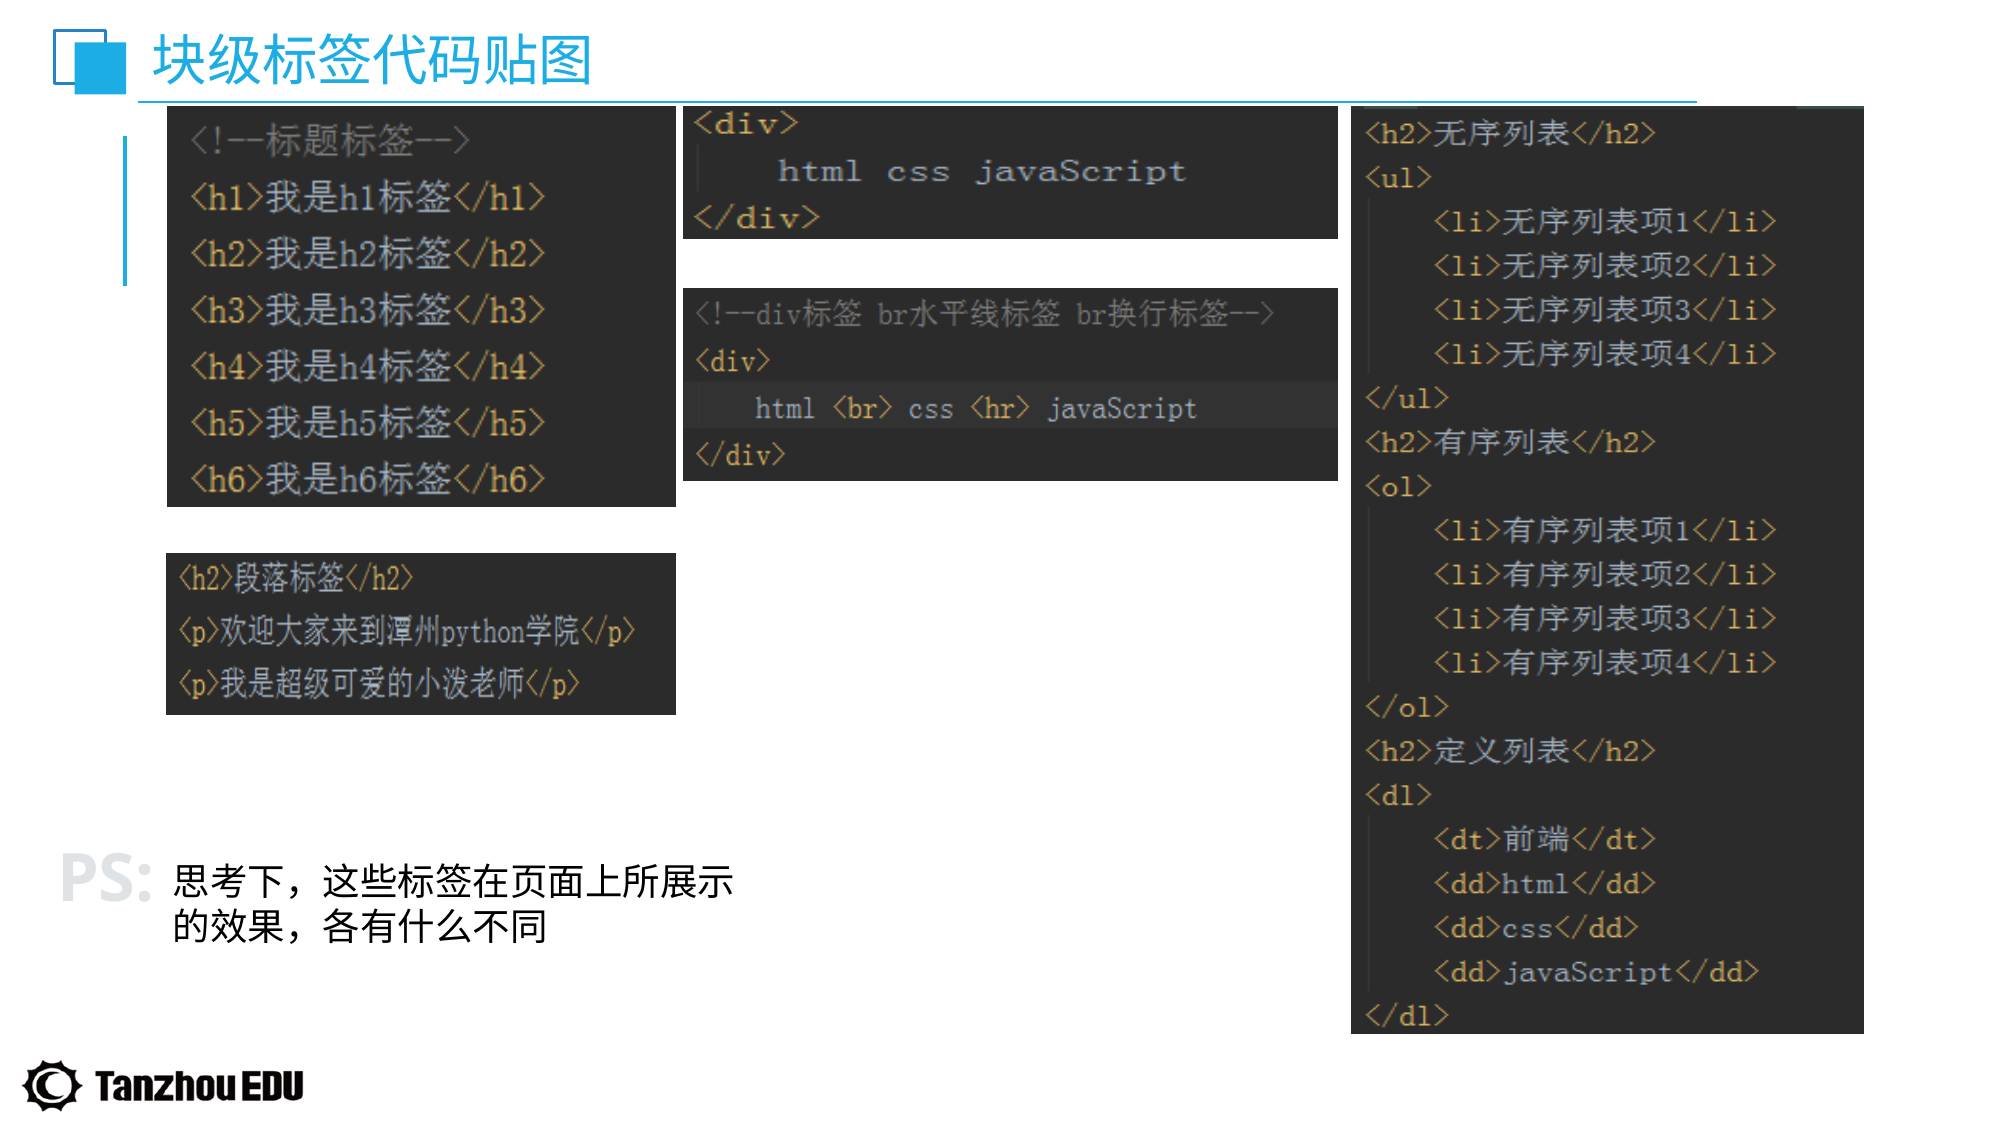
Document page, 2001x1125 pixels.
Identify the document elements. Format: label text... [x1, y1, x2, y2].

picture [166, 105, 676, 507]
picture [683, 287, 1338, 481]
picture [2, 1031, 328, 1125]
text_box PS: [42, 827, 170, 923]
picture [166, 553, 676, 716]
text_box 思考下，这些标签在页面上所展示 的效果，各有什么不同 [157, 850, 751, 956]
text_box 块级标签代码贴图 [141, 34, 732, 90]
picture [1350, 105, 1864, 1034]
picture [683, 106, 1338, 239]
